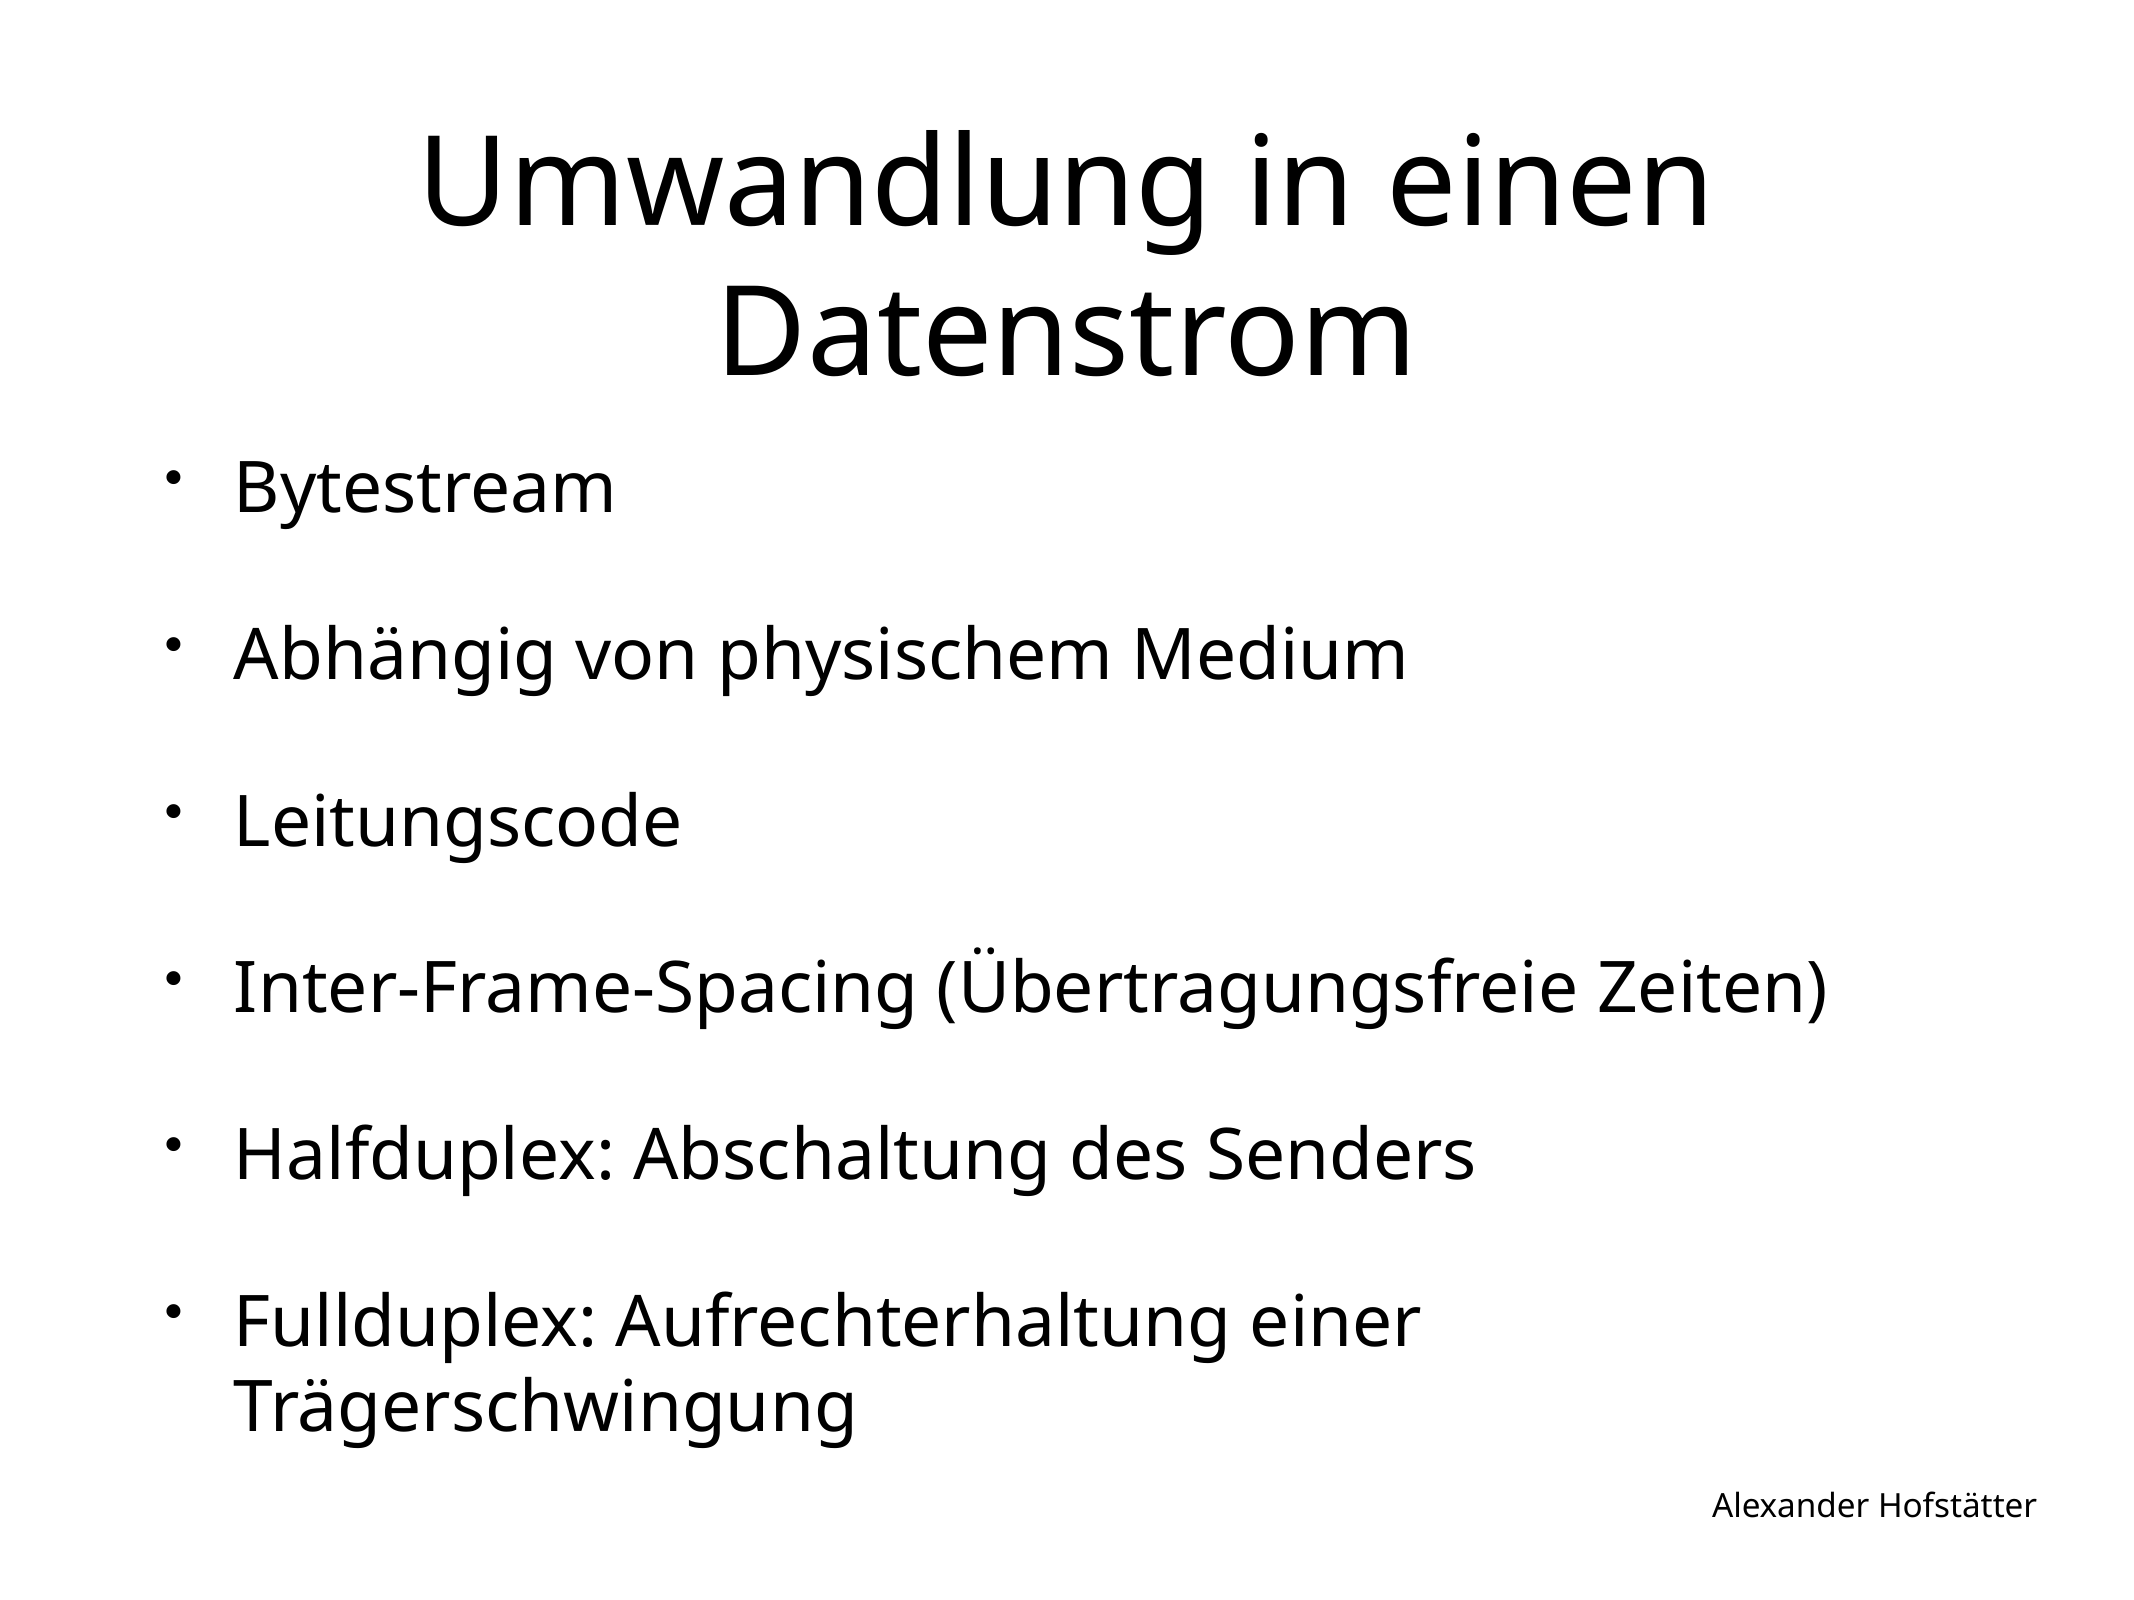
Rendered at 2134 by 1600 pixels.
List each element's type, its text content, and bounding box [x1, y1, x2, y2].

list Bytestream Abhängig von physischem Medium Leitungscode Inter-Frame-Spacing (Übertragungsfreie Zeiten) Halfduplex: Abschaltung des Senders Fullduplex: Aufrechterhaltung einer Trägerschwingung [155, 427, 1978, 1460]
title Umwandlung in einen Datenstrom [50, 72, 2083, 428]
